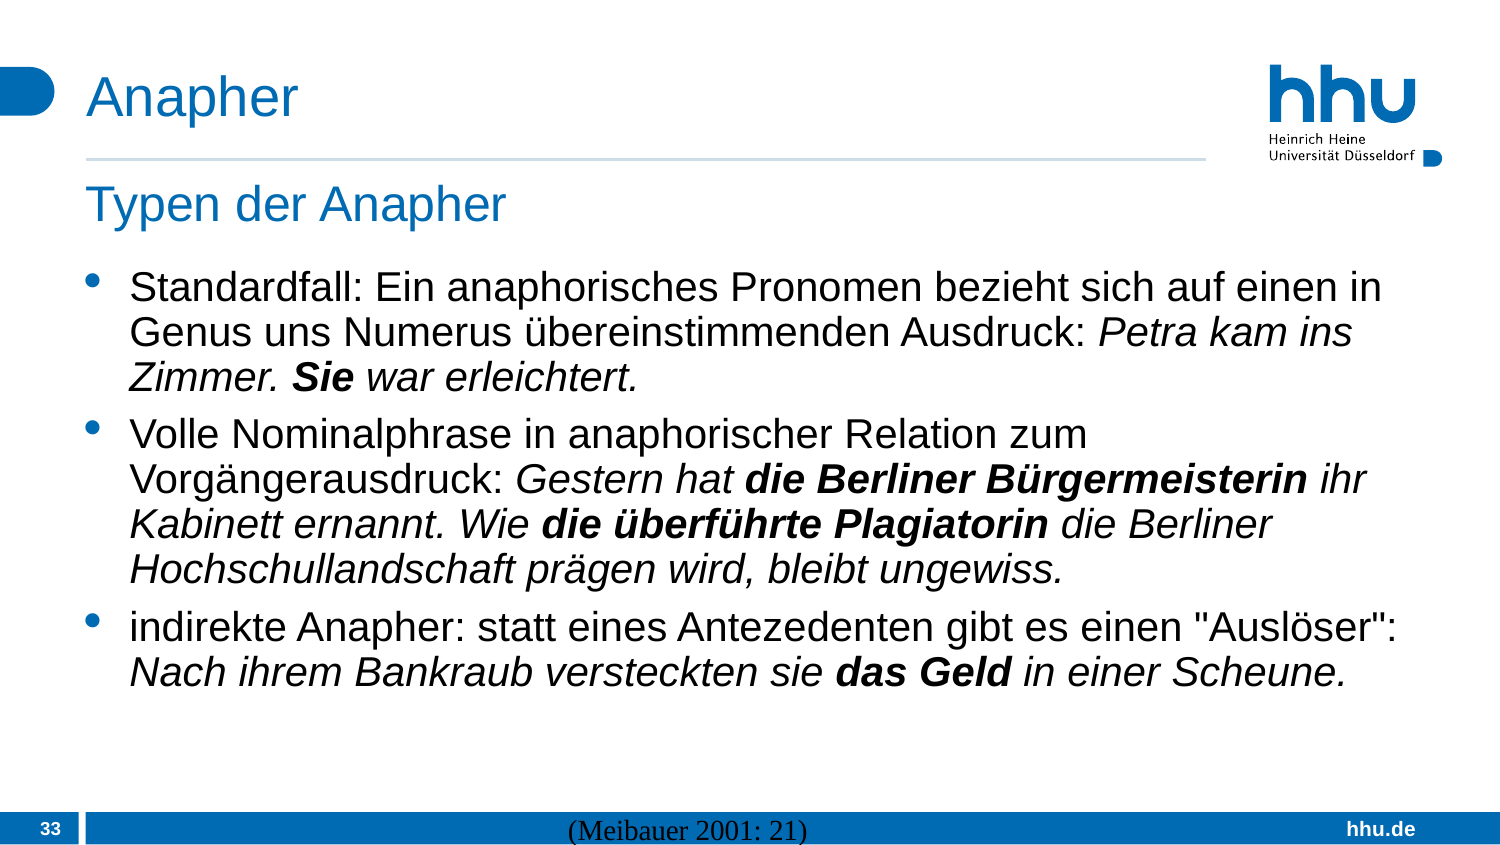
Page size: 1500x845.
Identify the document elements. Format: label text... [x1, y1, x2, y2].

footer (Meibauer 2001: 21) [103, 816, 1273, 841]
list Typen der Anapher [85, 178, 1415, 232]
list Standardfall: Ein anaphorisches Pronomen bezieht sich auf einen in Genus uns Numerus übereinstimmenden Ausdruck: Petra kam ins Zimmer. Sie war erleichtert. Volle Nominalphrase in anaphorischer Relation zum Vorgängerausdruck: Gestern hat die Berliner Bürgermeisterin ihr Kabinett ernannt. Wie die überführte Plagiatorin die Berliner Hochschullandschaft prägen wird, bleibt ungewiss. indirekte Anapher: statt eines Antezedenten gibt es einen "Auslöser": Nach ihrem Bankraub versteckten sie das Geld in einer Scheune. [85, 253, 1415, 797]
title Anapher [86, 54, 1207, 129]
slide_number 33 [5, 816, 62, 841]
